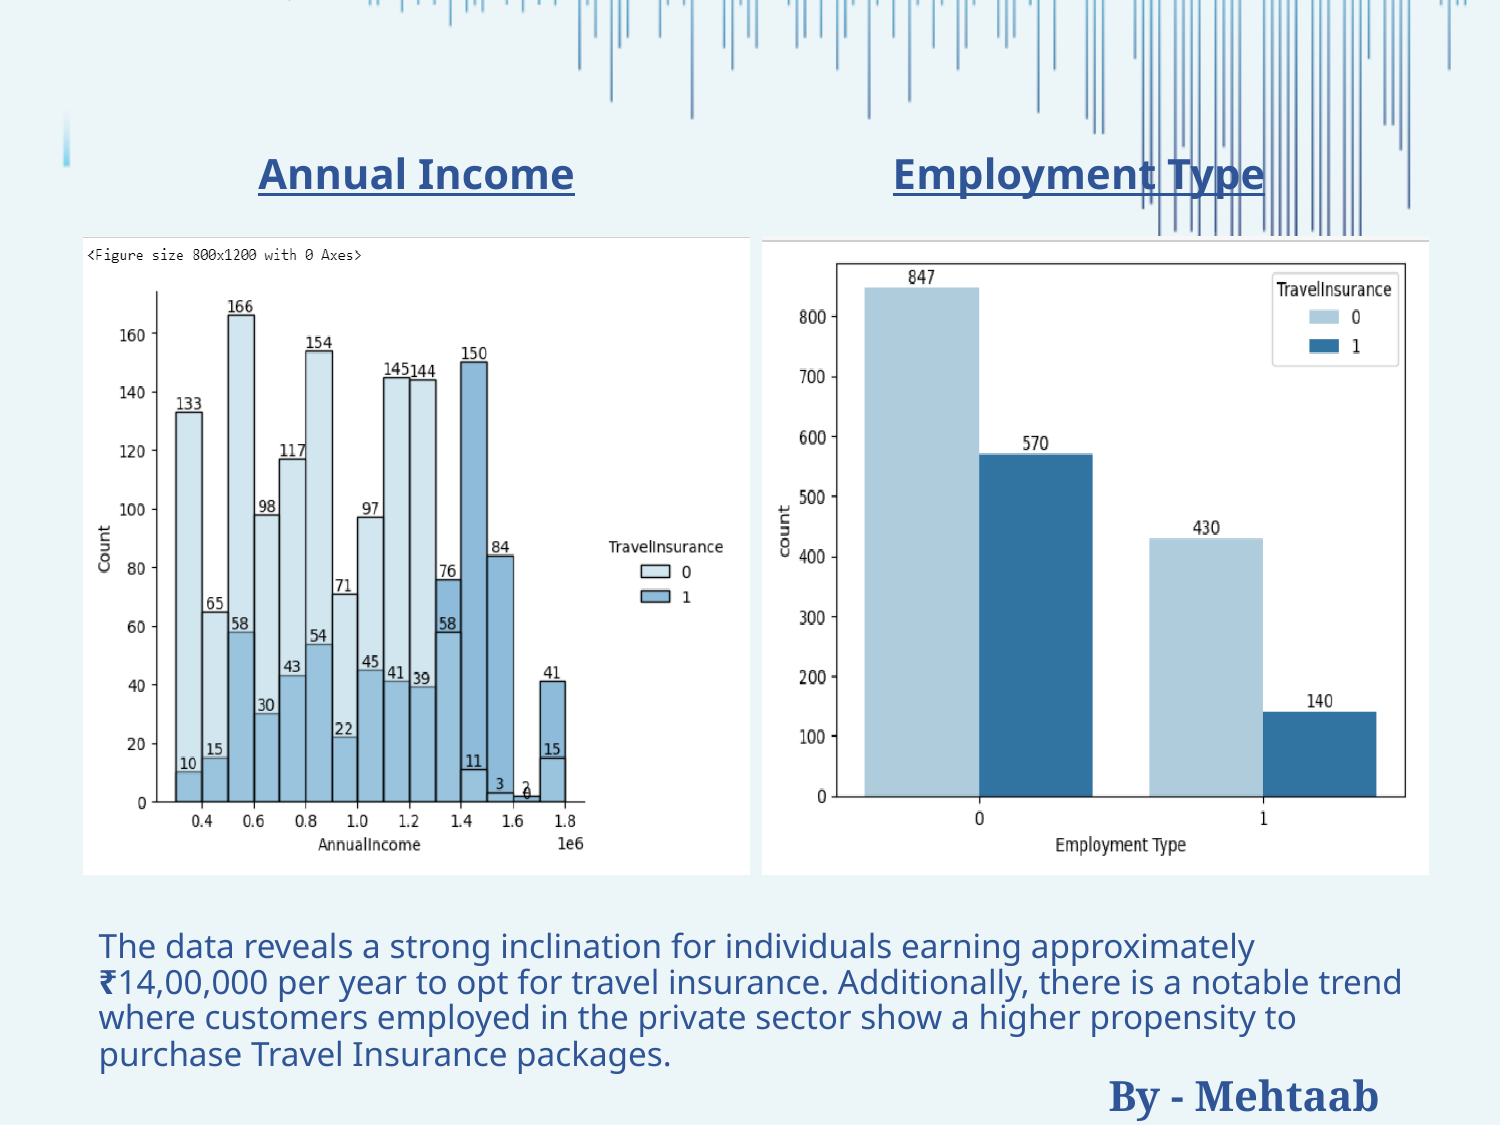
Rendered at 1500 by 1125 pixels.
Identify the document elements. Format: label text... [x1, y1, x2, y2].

text_box Employment Type [877, 140, 1289, 206]
picture [0, 0, 1500, 1125]
text_box By - Mehtaab Shaikh [1083, 1062, 1500, 1125]
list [83, 236, 750, 875]
title The data reveals a strong inclination for individuals earning approximately ₹14,00,000 per year to opt for travel insurance. Additionally, there is a notable trend where customers employed in the private sector show a higher propensity to purchase Travel Insurance packages. [83, 892, 1429, 1111]
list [762, 236, 1429, 875]
text_box Annual Income [211, 140, 623, 206]
